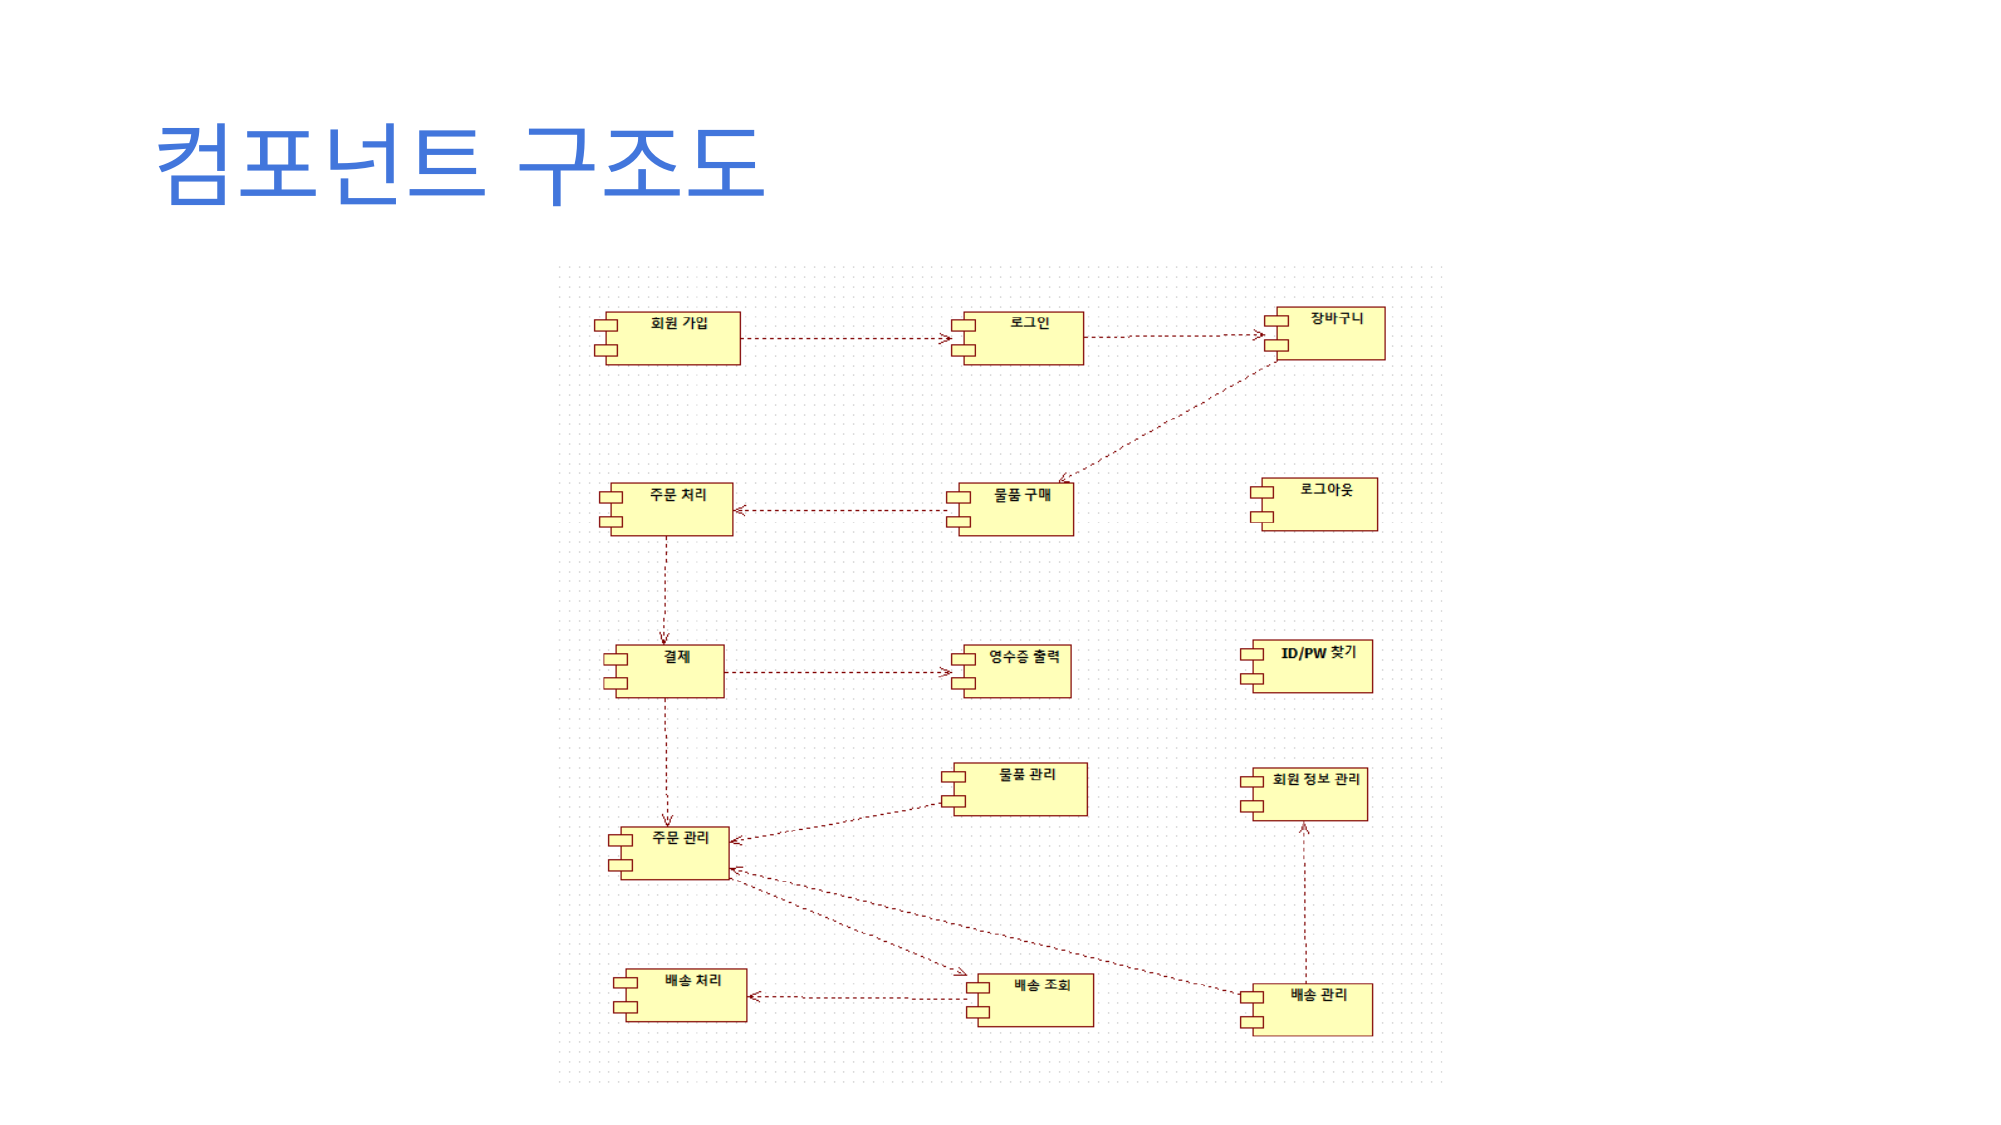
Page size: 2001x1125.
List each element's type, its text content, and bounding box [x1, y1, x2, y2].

picture [556, 266, 1443, 1087]
text_box 컴포넌트 구조도 [137, 60, 1863, 279]
